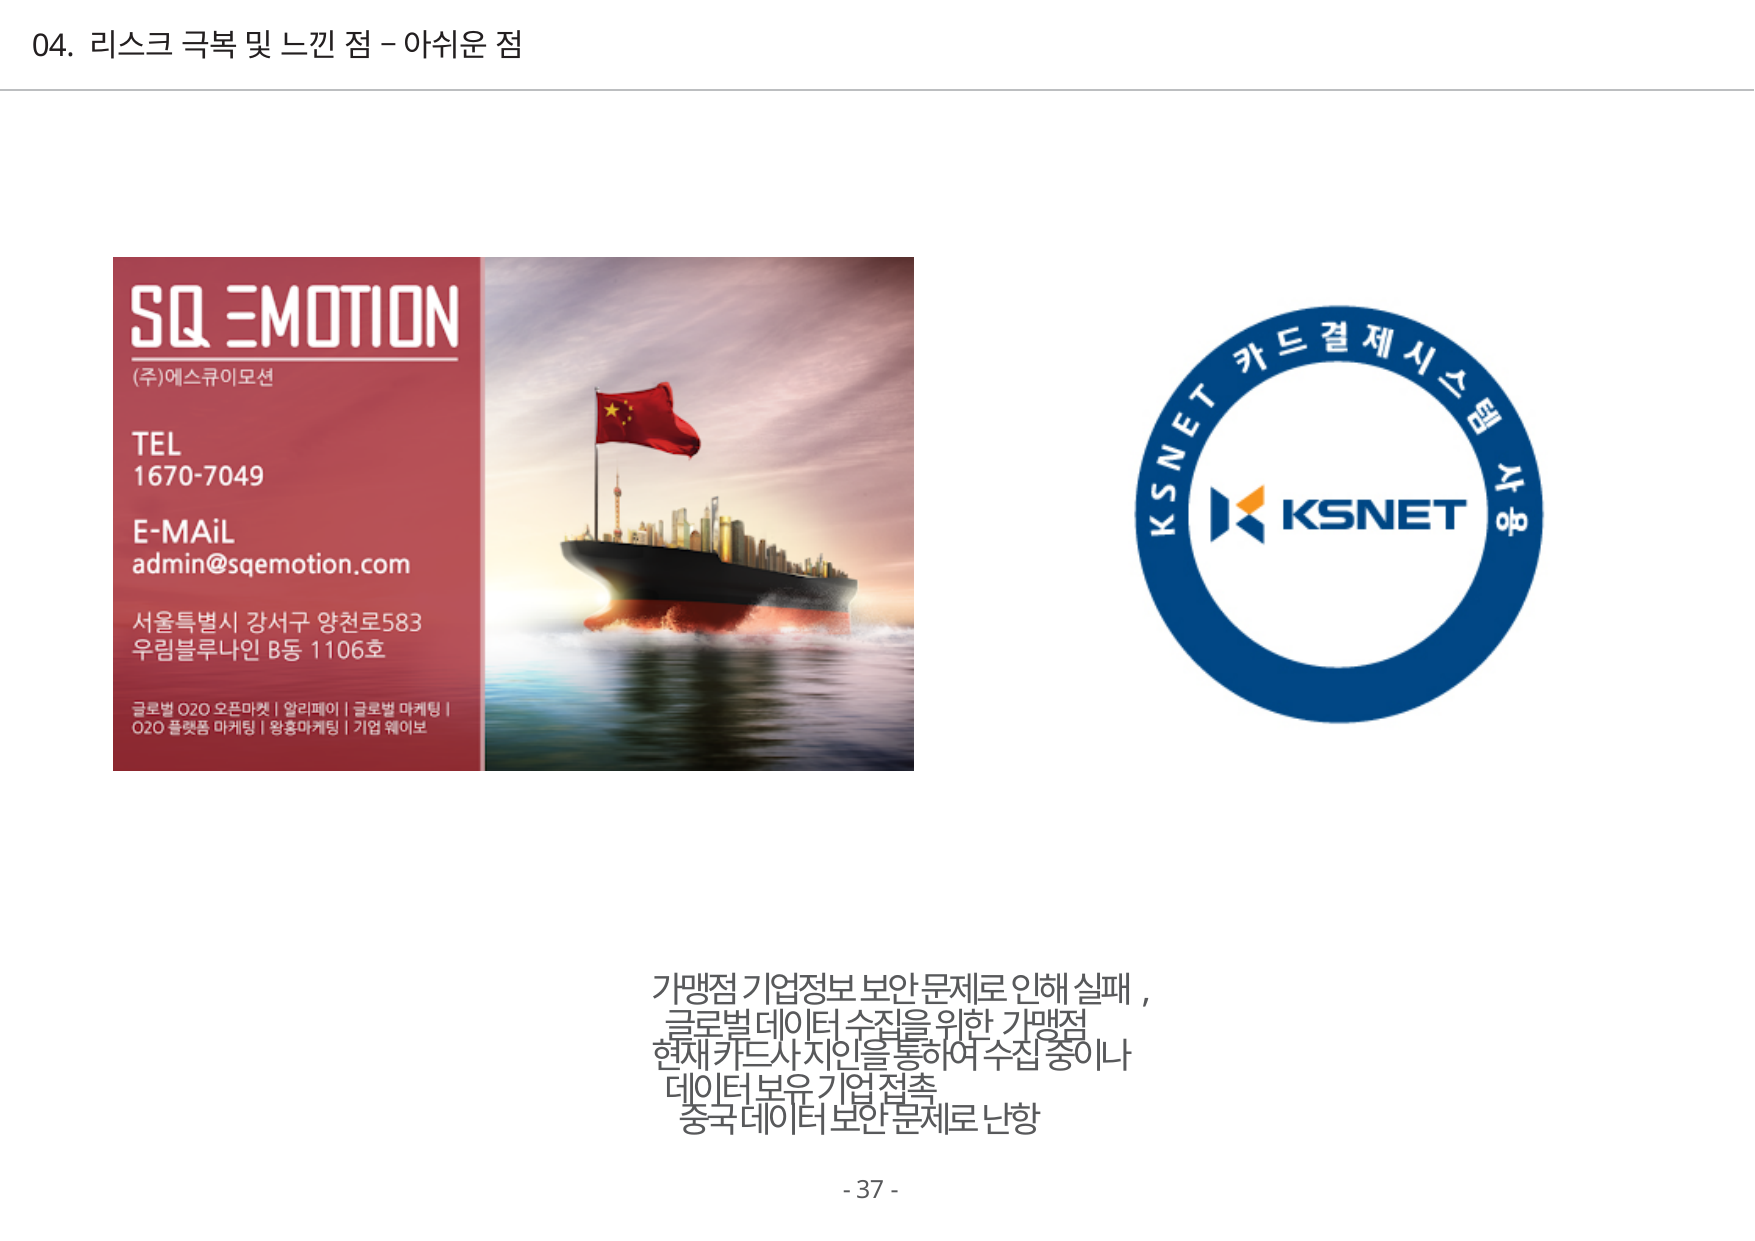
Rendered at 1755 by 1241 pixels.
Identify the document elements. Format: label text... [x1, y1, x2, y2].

picture [1089, 257, 1590, 771]
text_box 글로벌 데이터 수집을 위한 가맹점 데이터 보유 기업 접촉 [652, 979, 1109, 1110]
text_box - 37 - [840, 1170, 914, 1241]
picture [112, 257, 914, 771]
text_box 가맹점 기업정보 보안 문제로 인해 실패, 현재 카드사 지인을 통하여 수집 중이나 중국 데이터 보안 문제로 난항 [638, 943, 1188, 1140]
text_box 04. 리스크 극복 및 느낀 점 – 아쉬운 점 [29, 23, 965, 63]
